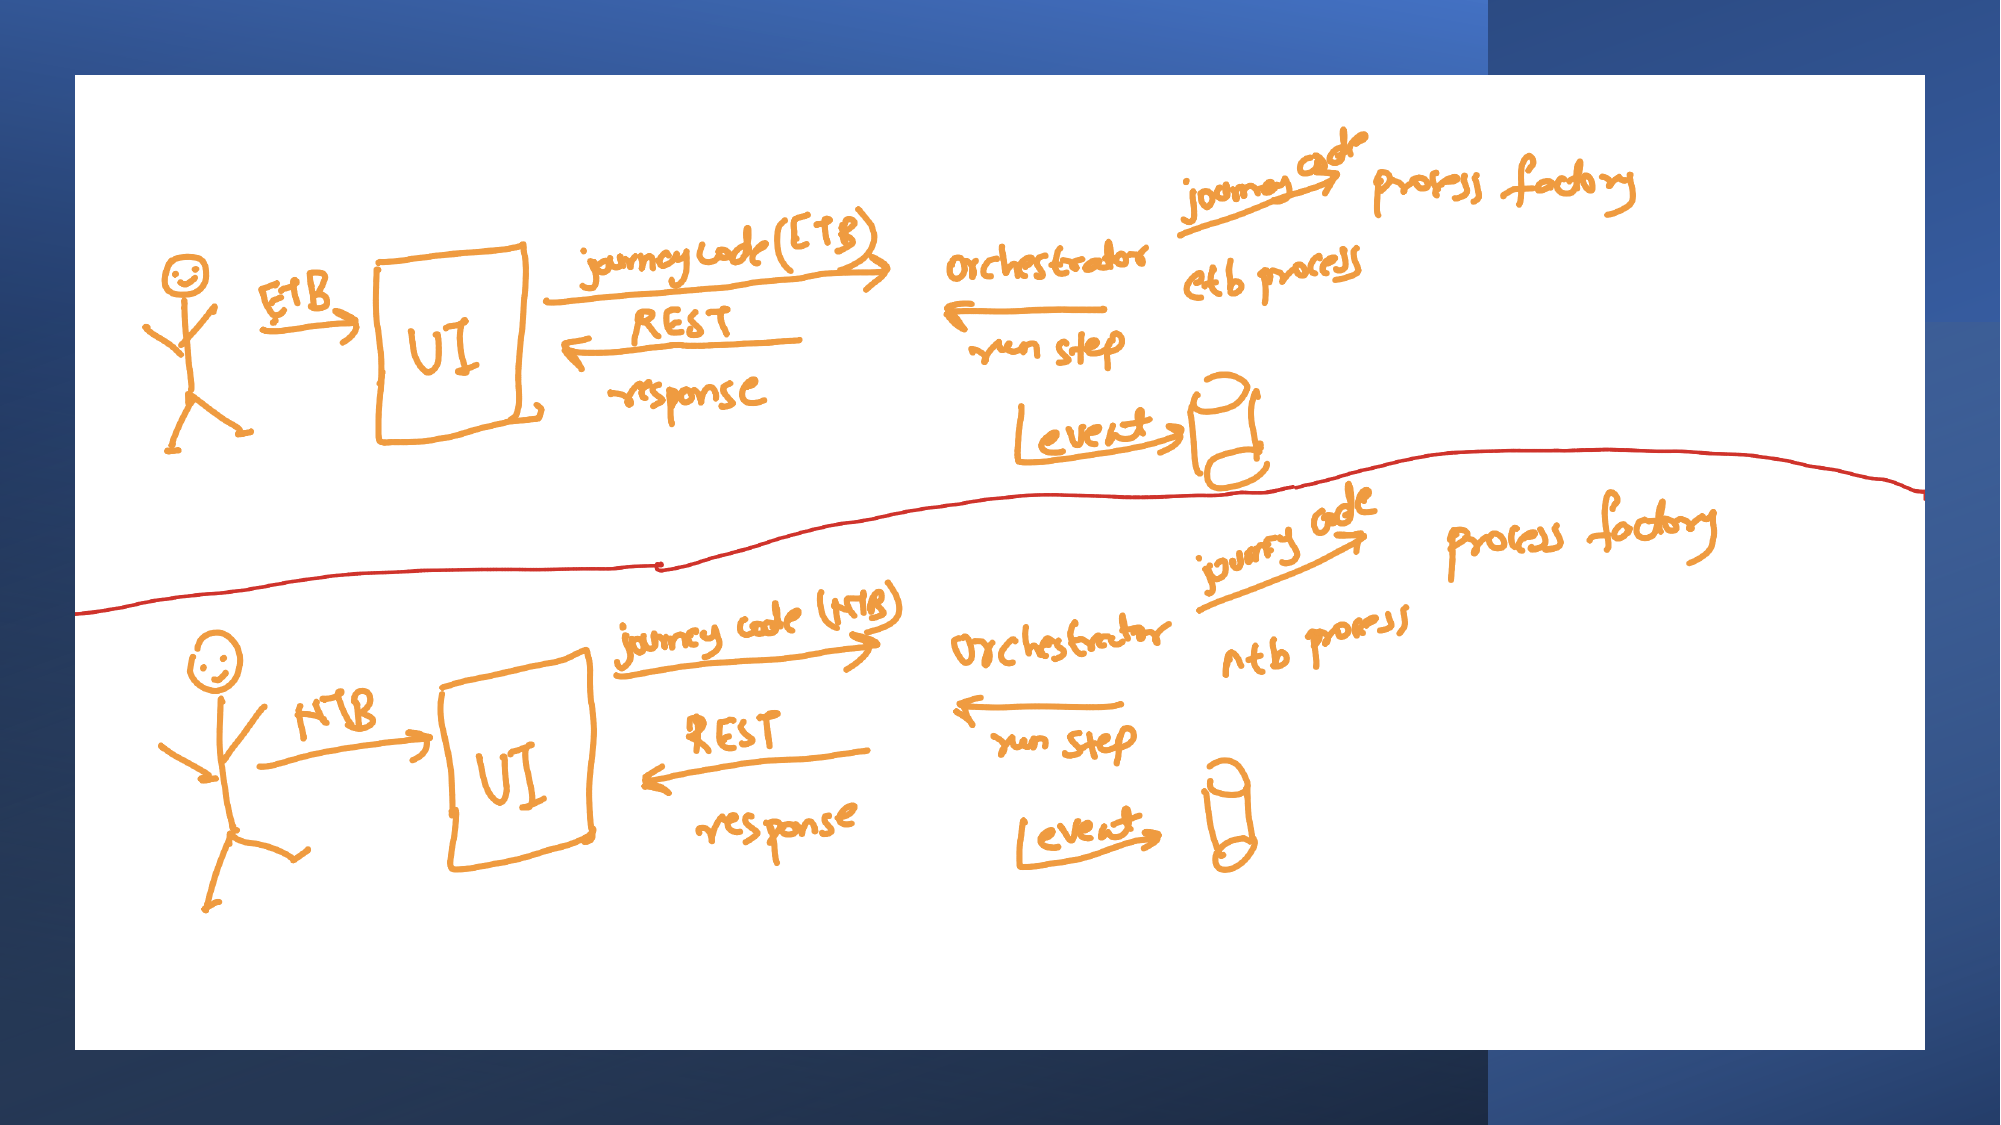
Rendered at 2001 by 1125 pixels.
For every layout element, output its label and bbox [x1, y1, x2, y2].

text_box [0, 0, 1489, 321]
picture [74, 74, 1925, 1050]
text_box [0, 321, 2000, 1125]
text_box [1489, 0, 2000, 321]
